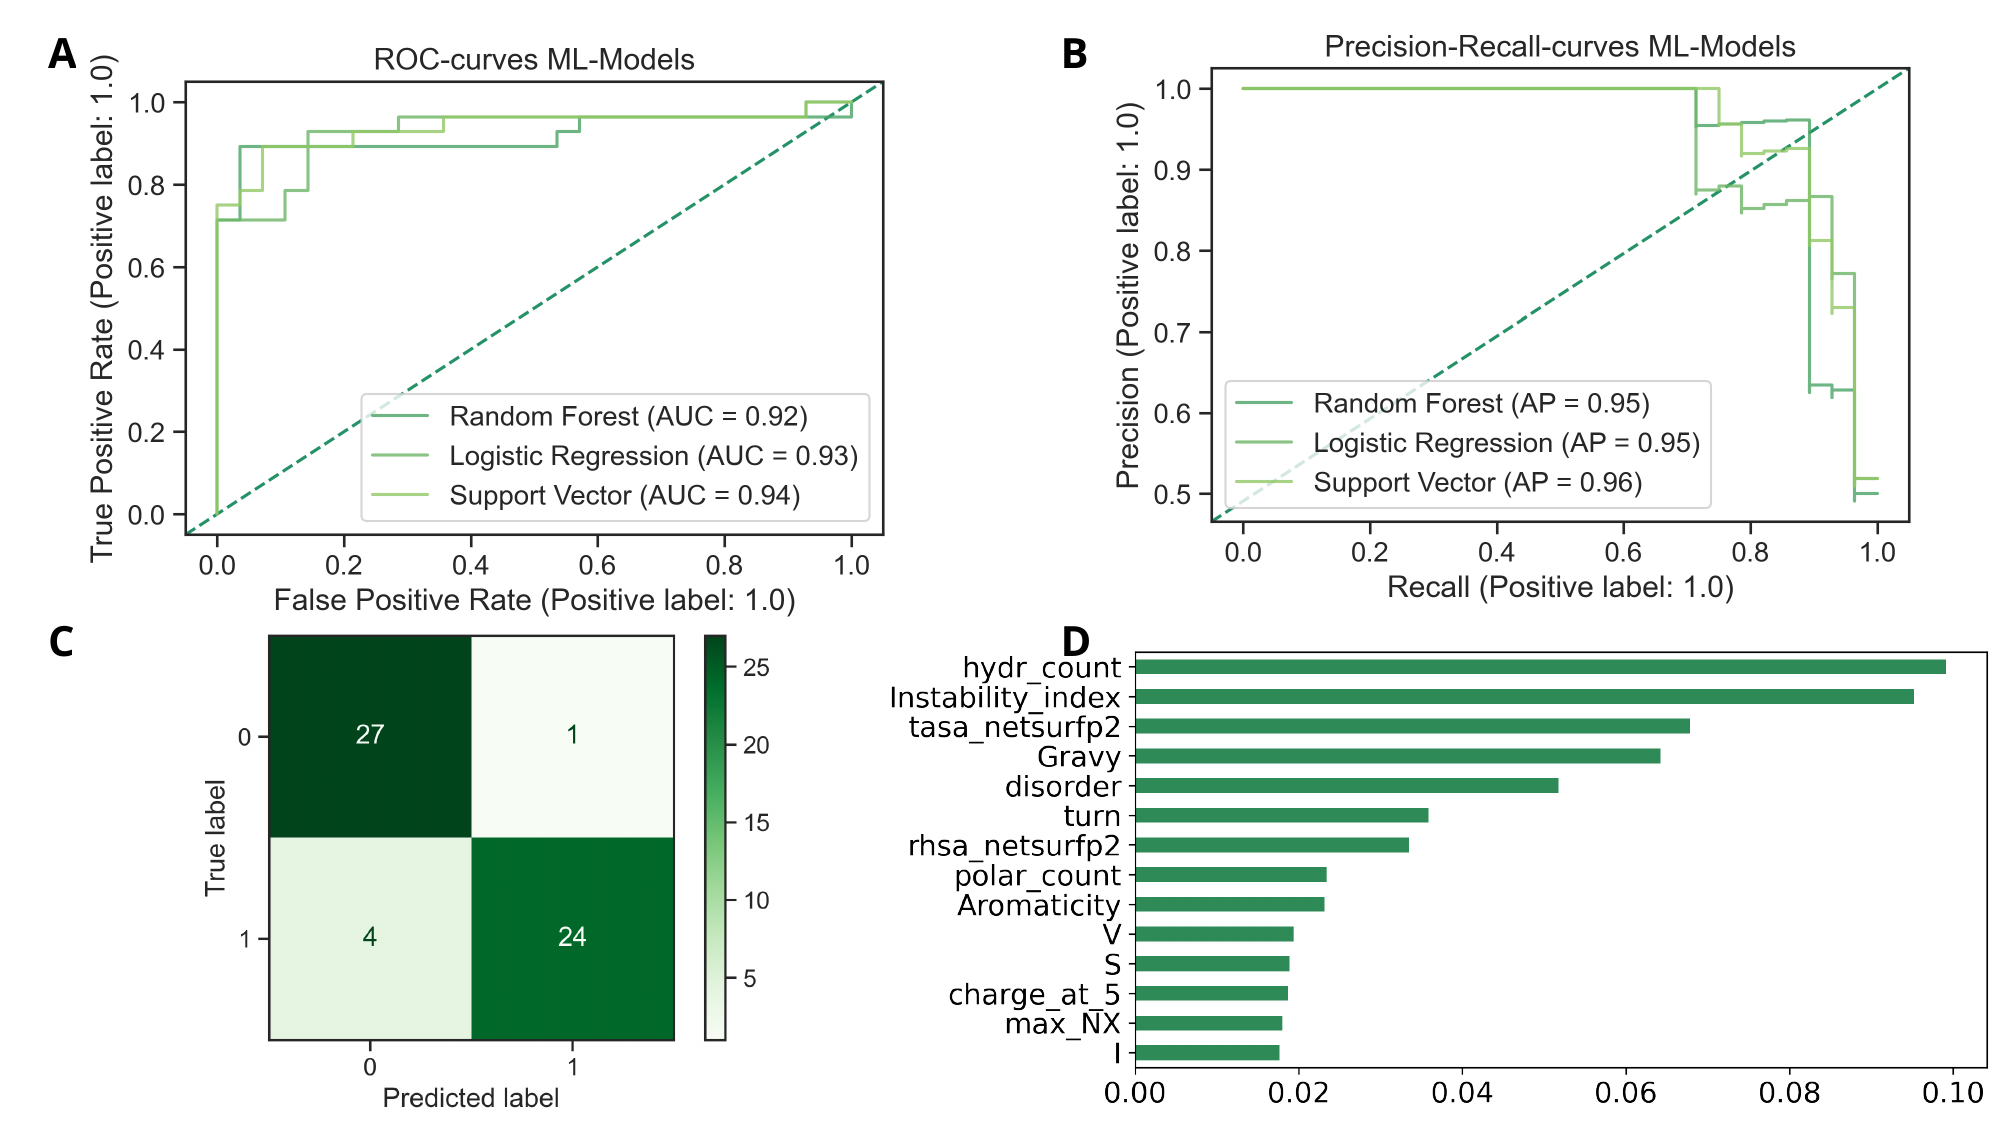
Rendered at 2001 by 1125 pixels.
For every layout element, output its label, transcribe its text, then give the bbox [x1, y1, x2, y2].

text_box C [33, 607, 108, 673]
picture [1102, 19, 1924, 618]
text_box A [33, 19, 108, 85]
text_box D [1045, 607, 1121, 638]
picture [76, 33, 898, 1125]
picture [874, 638, 2000, 1122]
text_box B [1045, 19, 1102, 85]
